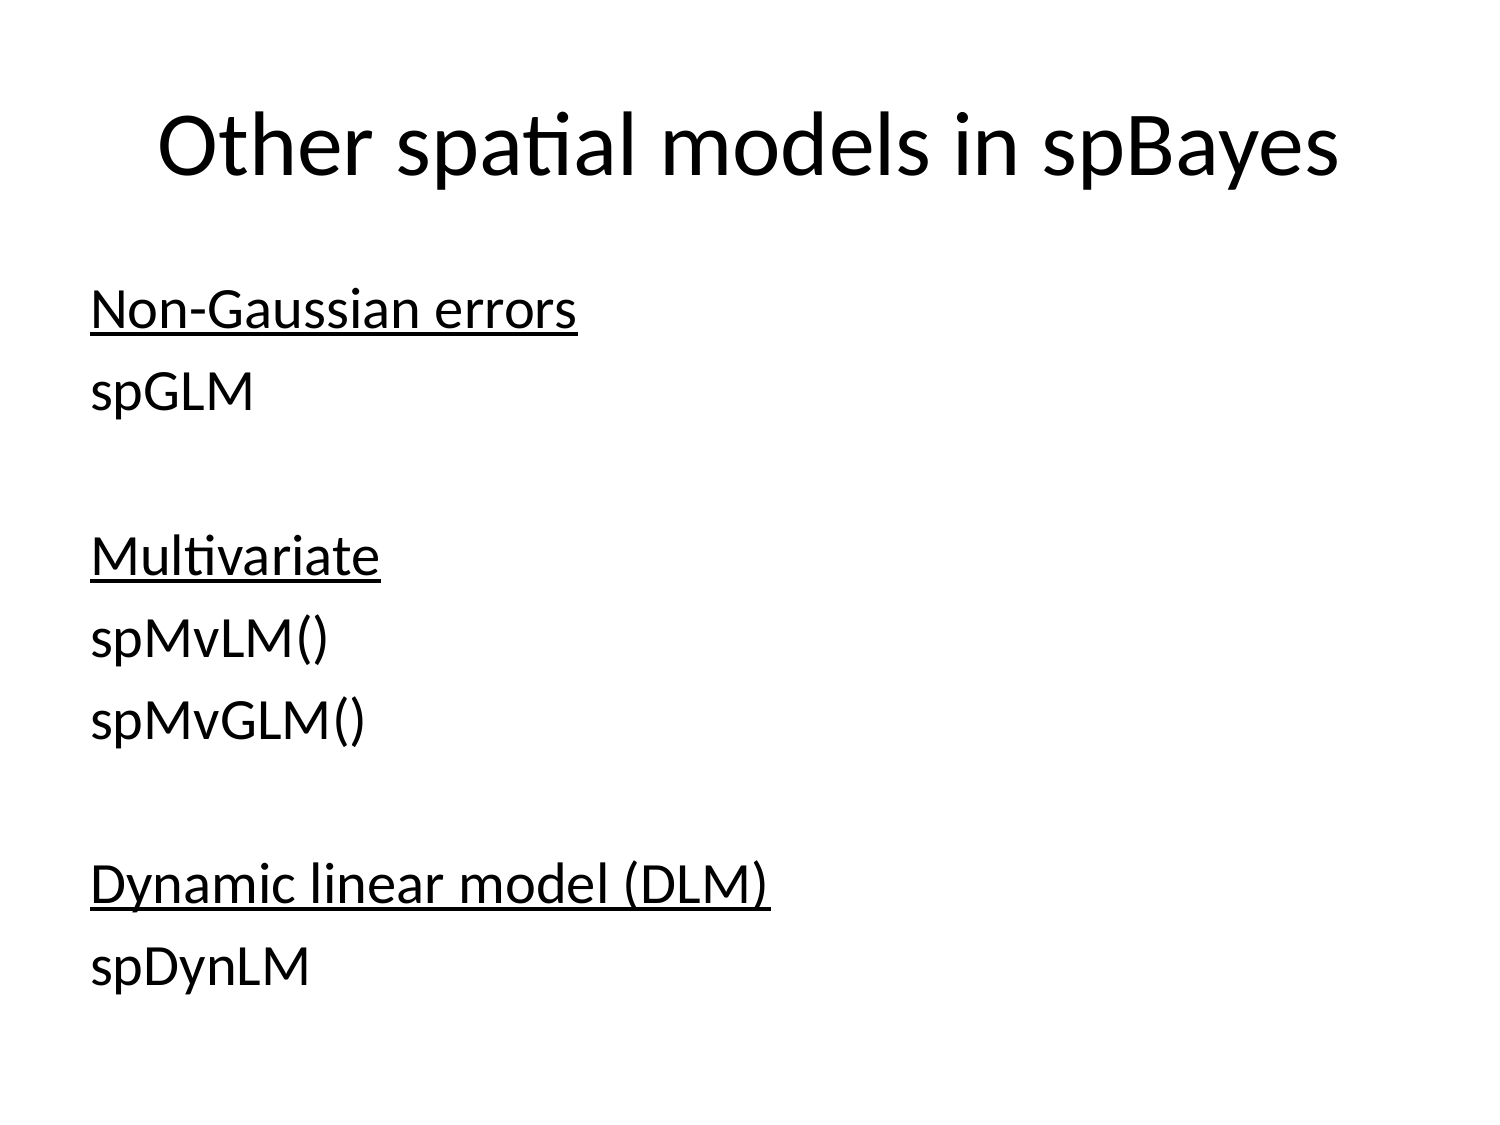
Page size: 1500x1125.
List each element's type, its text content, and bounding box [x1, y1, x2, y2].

title Other spatial models in spBayes [75, 45, 1425, 233]
list Non-Gaussian errors spGLM Multivariate spMvLM() spMvGLM() Dynamic linear model (DLM) spDynLM [75, 262, 1425, 1005]
